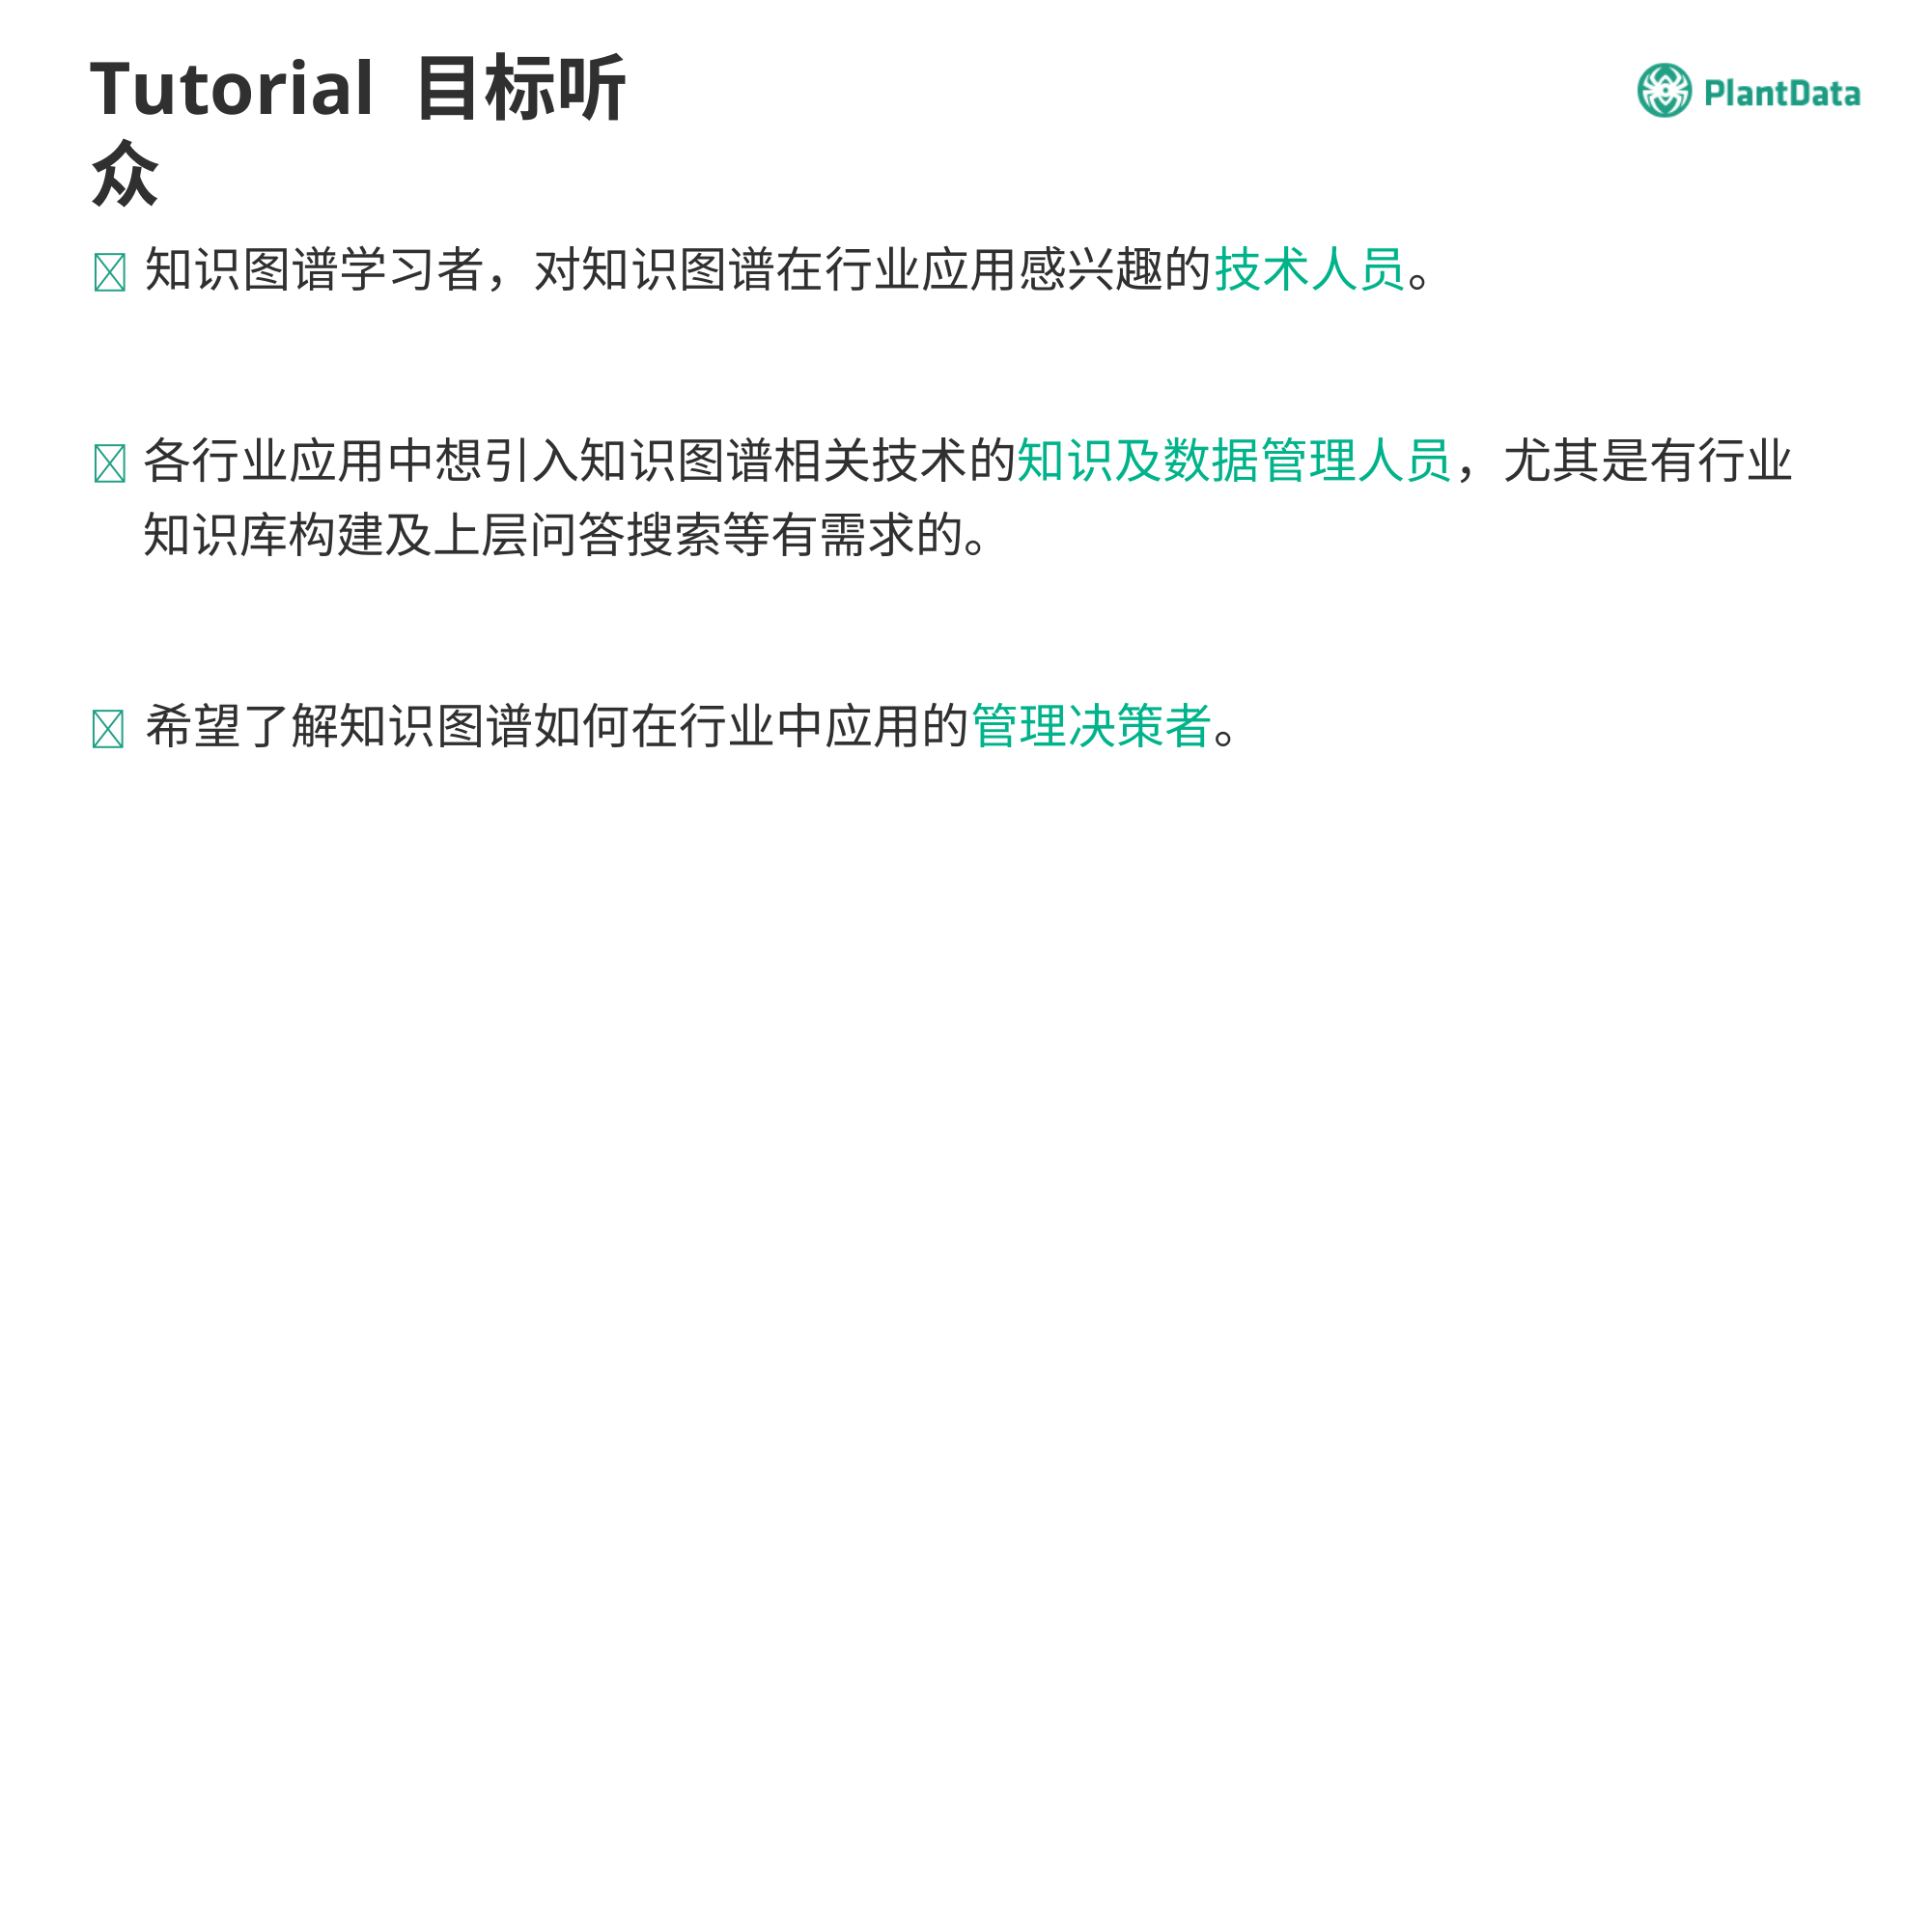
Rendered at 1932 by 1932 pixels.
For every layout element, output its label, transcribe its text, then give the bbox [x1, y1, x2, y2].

text_box Tutorial 目标听众 [87, 42, 683, 131]
picture [1631, 59, 1866, 121]
text_box  知识图谱学习者，对知识图谱在行业应用感兴趣的技术人员。  各行业应用中想引入知识图谱相关技术的知识及数据管理人员，尤其是有行业 知识库构建及上层问答搜索等有需求的。  希望了解知识图谱如何在行业中应用的管理决策者。 [89, 238, 1801, 757]
